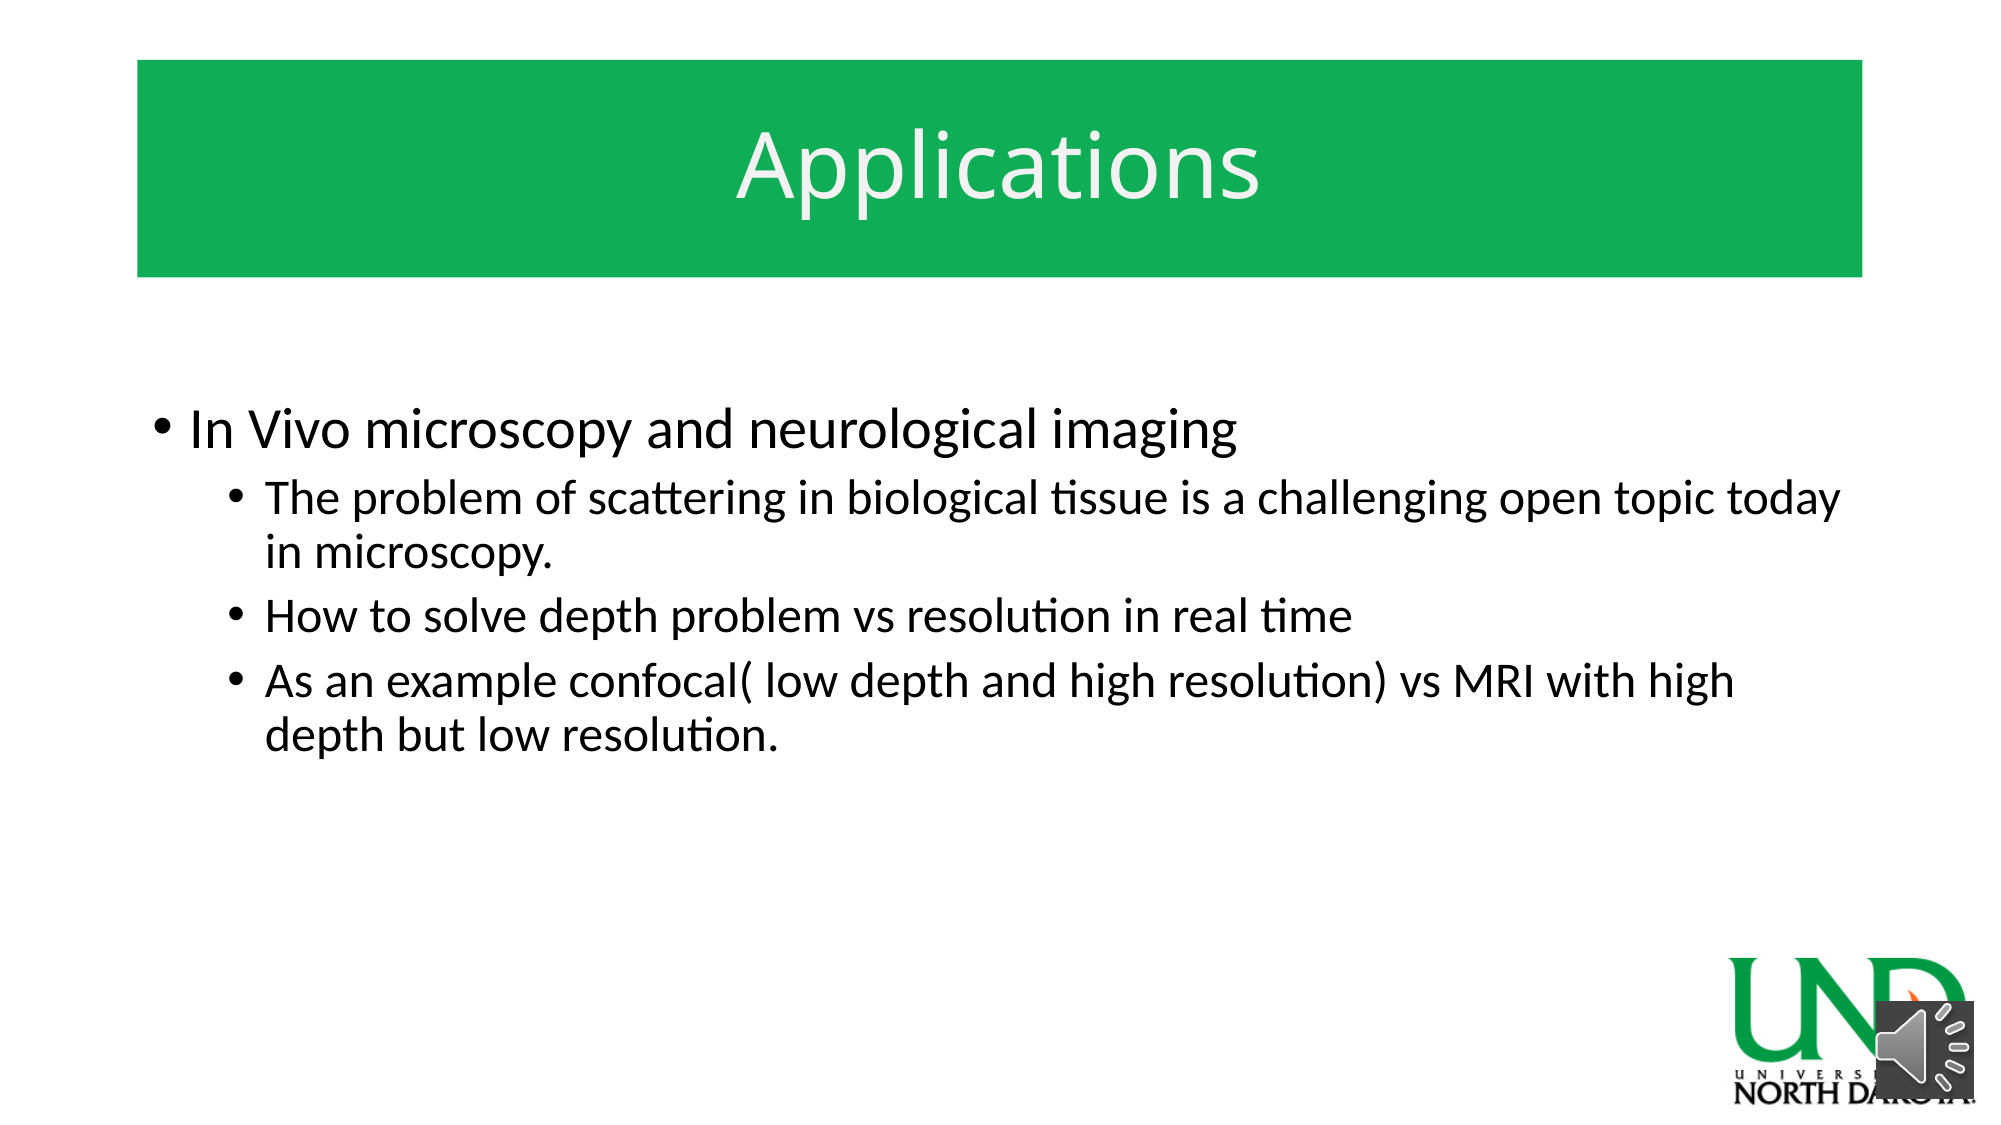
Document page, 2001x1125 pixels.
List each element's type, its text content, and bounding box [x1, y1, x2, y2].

picture [1697, 933, 2000, 1125]
list In Vivo microscopy and neurological imaging The problem of scattering in biological tissue is a challenging open topic today in microscopy. How to solve depth problem vs resolution in real time As an example confocal( low depth and high resolution) vs MRI with high depth but low resolution. [137, 299, 1863, 1014]
title Applications [137, 59, 1863, 278]
